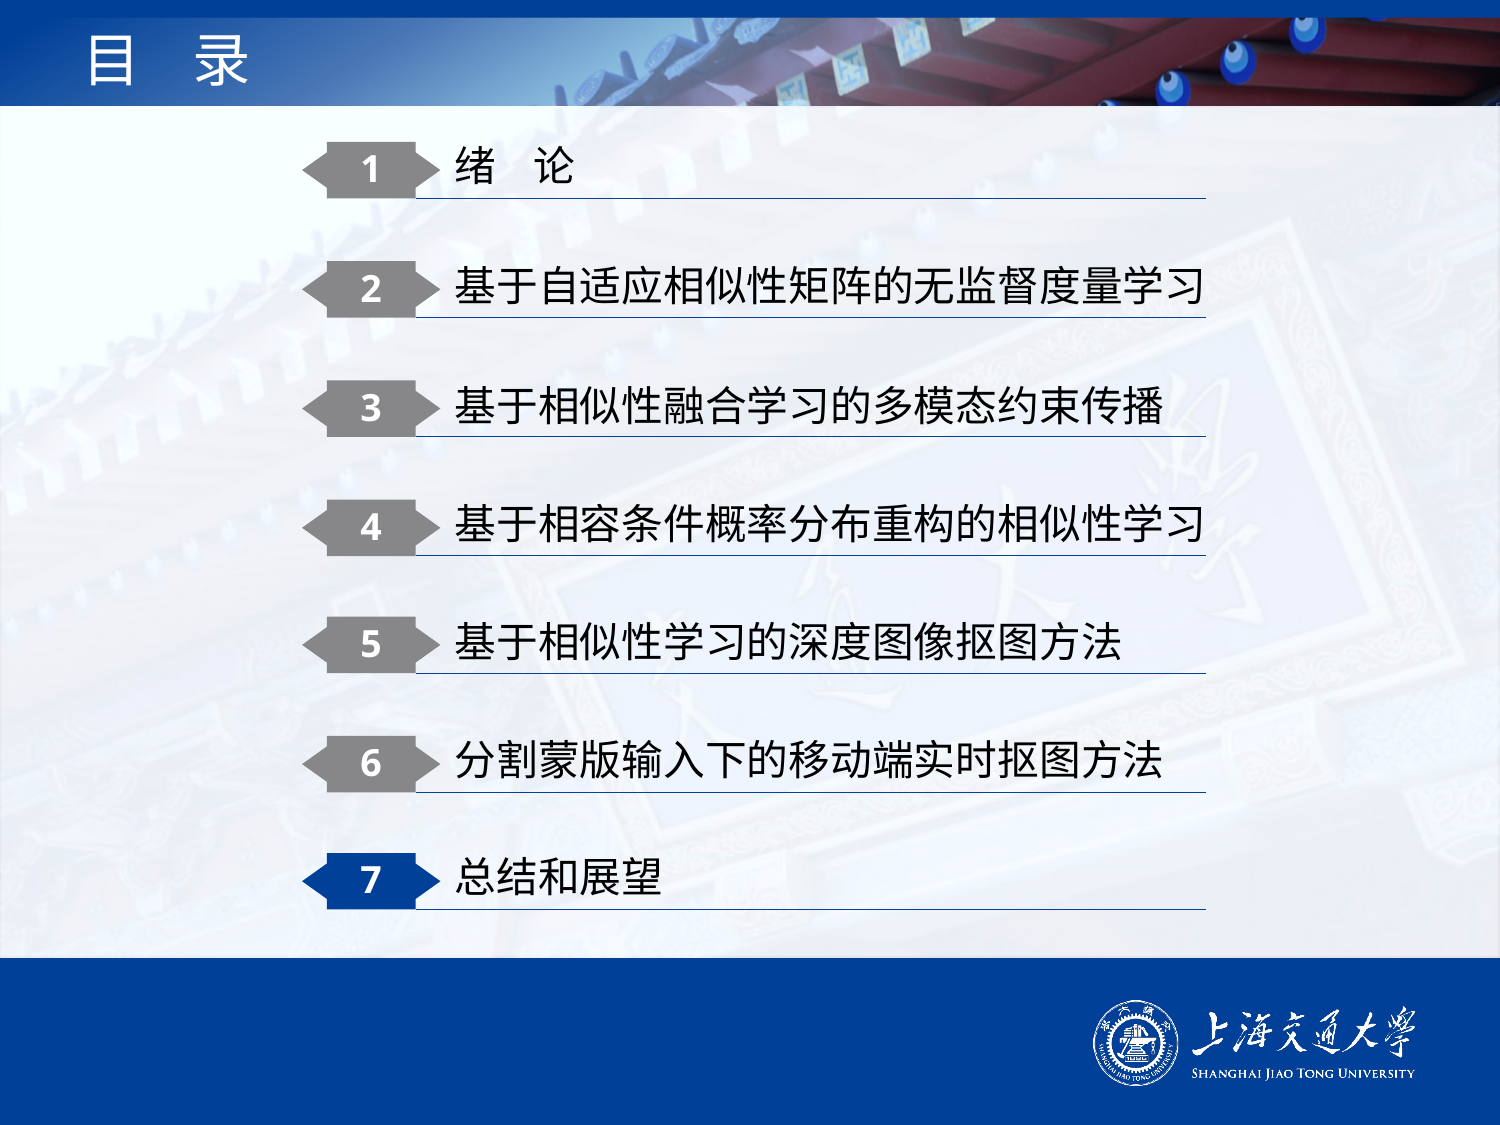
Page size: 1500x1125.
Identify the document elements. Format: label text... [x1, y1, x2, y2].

picture [1093, 1000, 1415, 1086]
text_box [302, 842, 441, 916]
text_box 基于相似性学习的深度图像抠图方法 [441, 607, 1440, 673]
picture [0, 18, 1500, 958]
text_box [302, 725, 441, 799]
text_box 总结和展望 [441, 843, 1130, 909]
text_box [302, 606, 441, 679]
text_box 基于自适应相似性矩阵的无监督度量学习 [441, 251, 1440, 317]
text_box 基于相似性融合学习的多模态约束传播 [441, 372, 1440, 437]
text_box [302, 131, 441, 205]
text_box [302, 489, 441, 562]
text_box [302, 250, 441, 324]
text_box 绪 论 [441, 132, 1160, 198]
title 目 录 [67, 35, 1130, 91]
text_box 分割蒙版输入下的移动端实时抠图方法 [441, 726, 1440, 791]
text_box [302, 369, 441, 443]
text_box 基于相容条件概率分布重构的相似性学习 [441, 490, 1440, 556]
